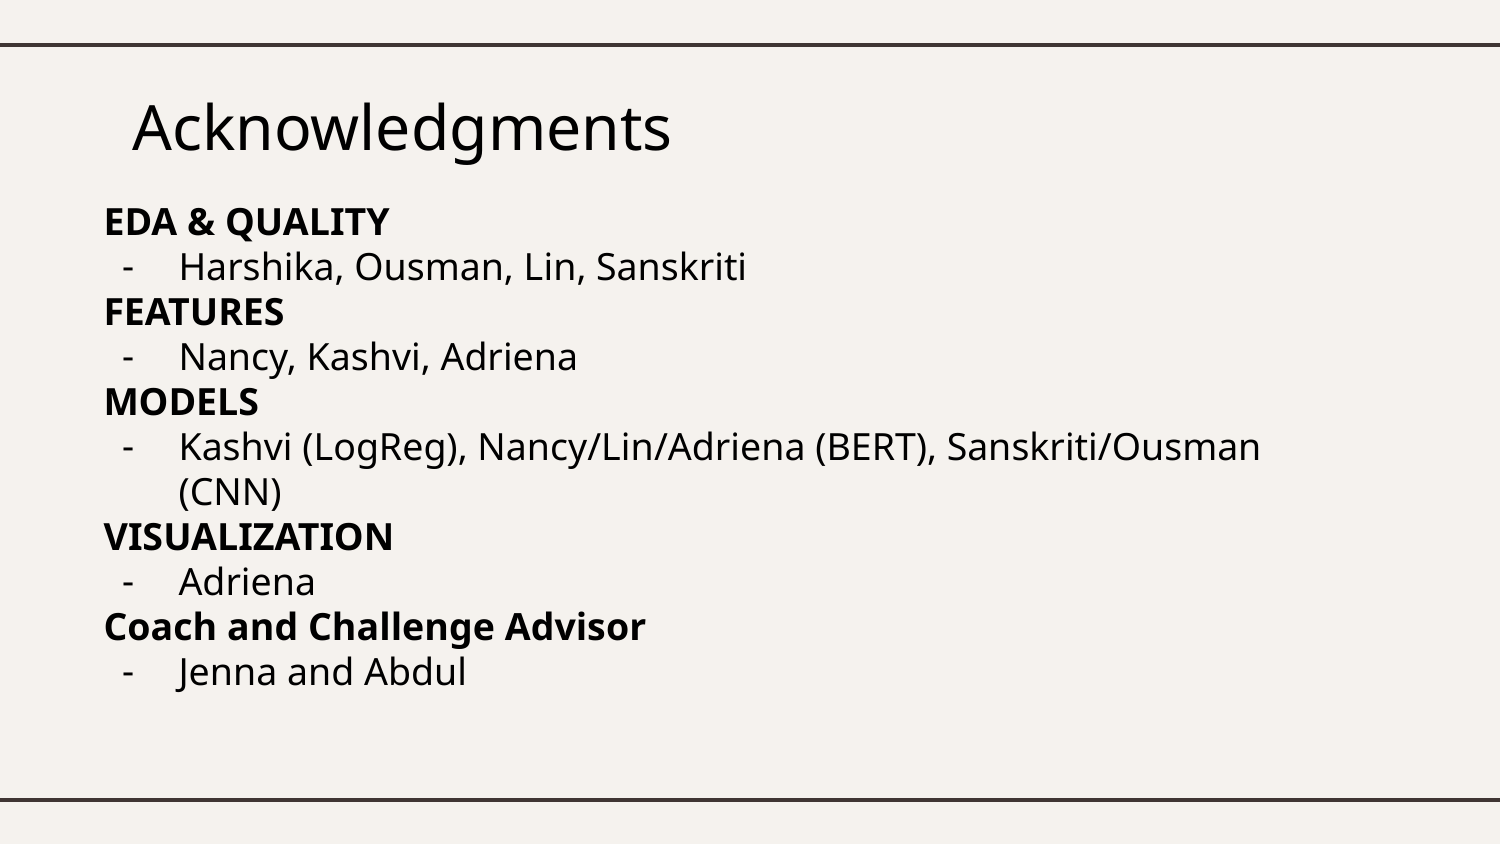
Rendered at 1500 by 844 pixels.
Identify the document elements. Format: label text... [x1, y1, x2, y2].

text_box EDA & QUALITY Harshika, Ousman, Lin, Sanskriti FEATURES Nancy, Kashvi, Adriena MODELS Kashvi (LogReg), Nancy/Lin/Adriena (BERT), Sanskriti/Ousman (CNN) VISUALIZATION Adriena Coach and Challenge Advisor Jenna and Abdul [88, 183, 1348, 741]
title Acknowledgments [116, 72, 1383, 167]
